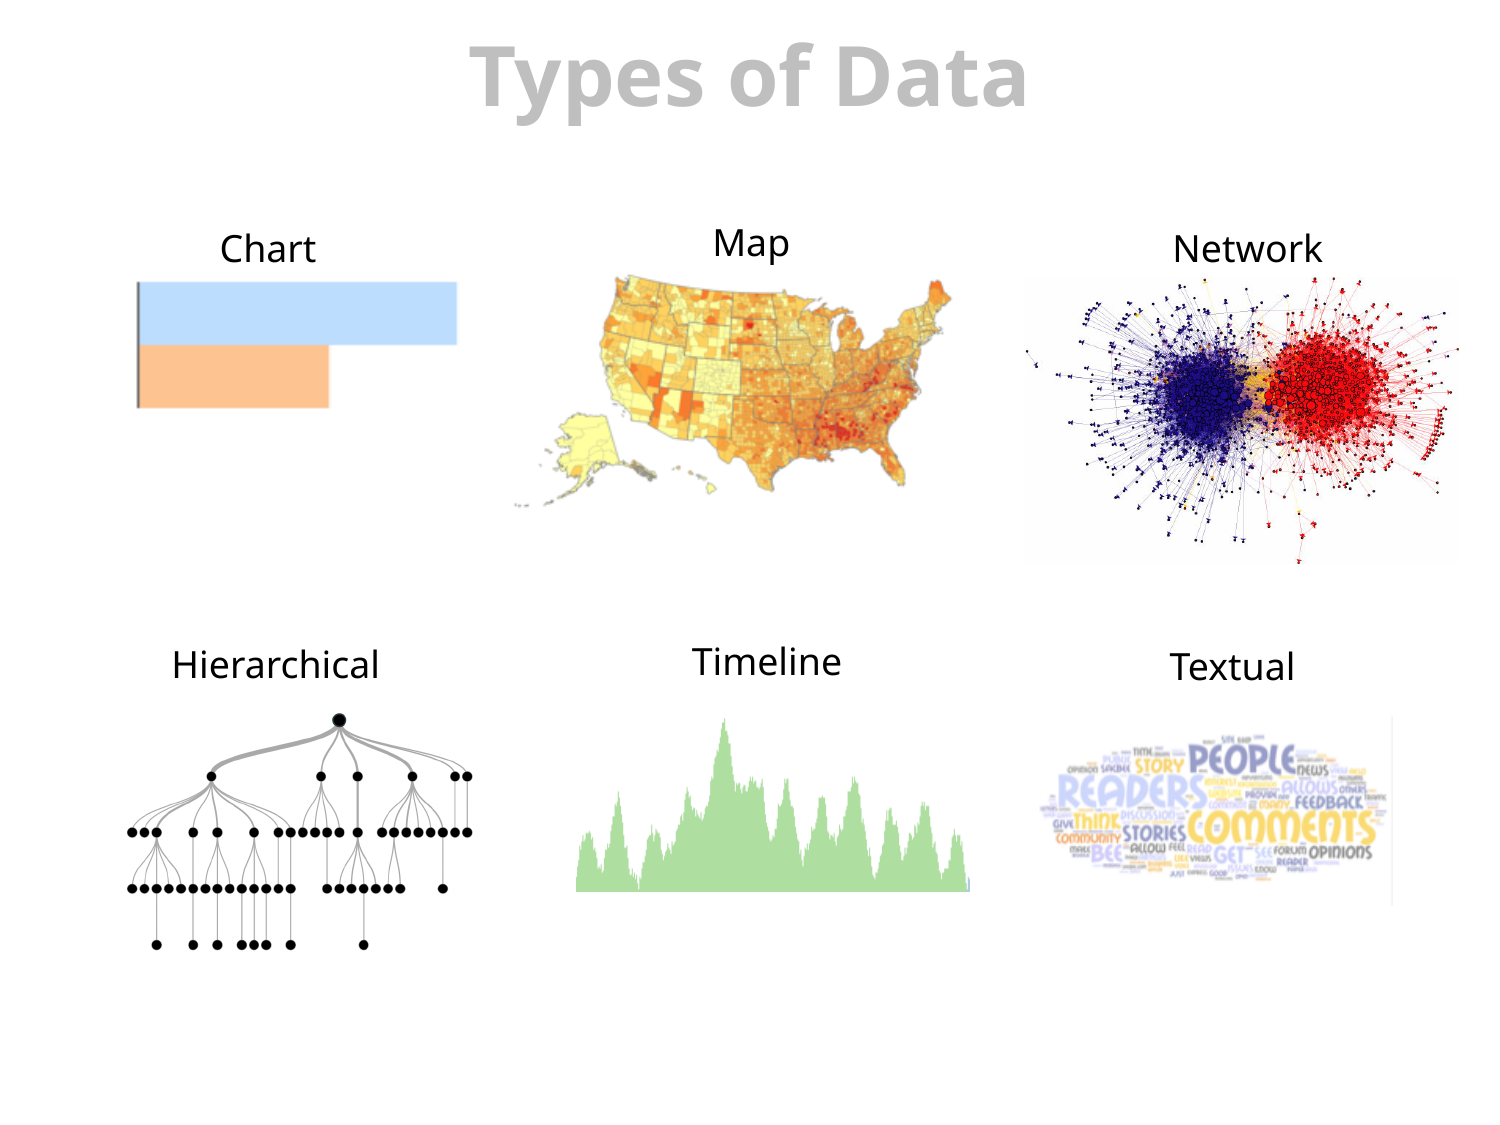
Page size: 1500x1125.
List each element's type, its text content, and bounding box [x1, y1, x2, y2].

text_box Map [697, 212, 806, 271]
text_box Textual [1154, 635, 1311, 695]
picture [1024, 277, 1459, 564]
picture [123, 272, 482, 415]
title Types of Data [0, 3, 1500, 144]
picture [576, 696, 970, 892]
text_box Chart [204, 217, 332, 271]
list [1037, 716, 1394, 907]
text_box Timeline [677, 630, 858, 691]
picture [123, 696, 477, 976]
text_box Network [1157, 217, 1339, 276]
text_box Hierarchical [156, 633, 396, 694]
picture [487, 272, 970, 516]
